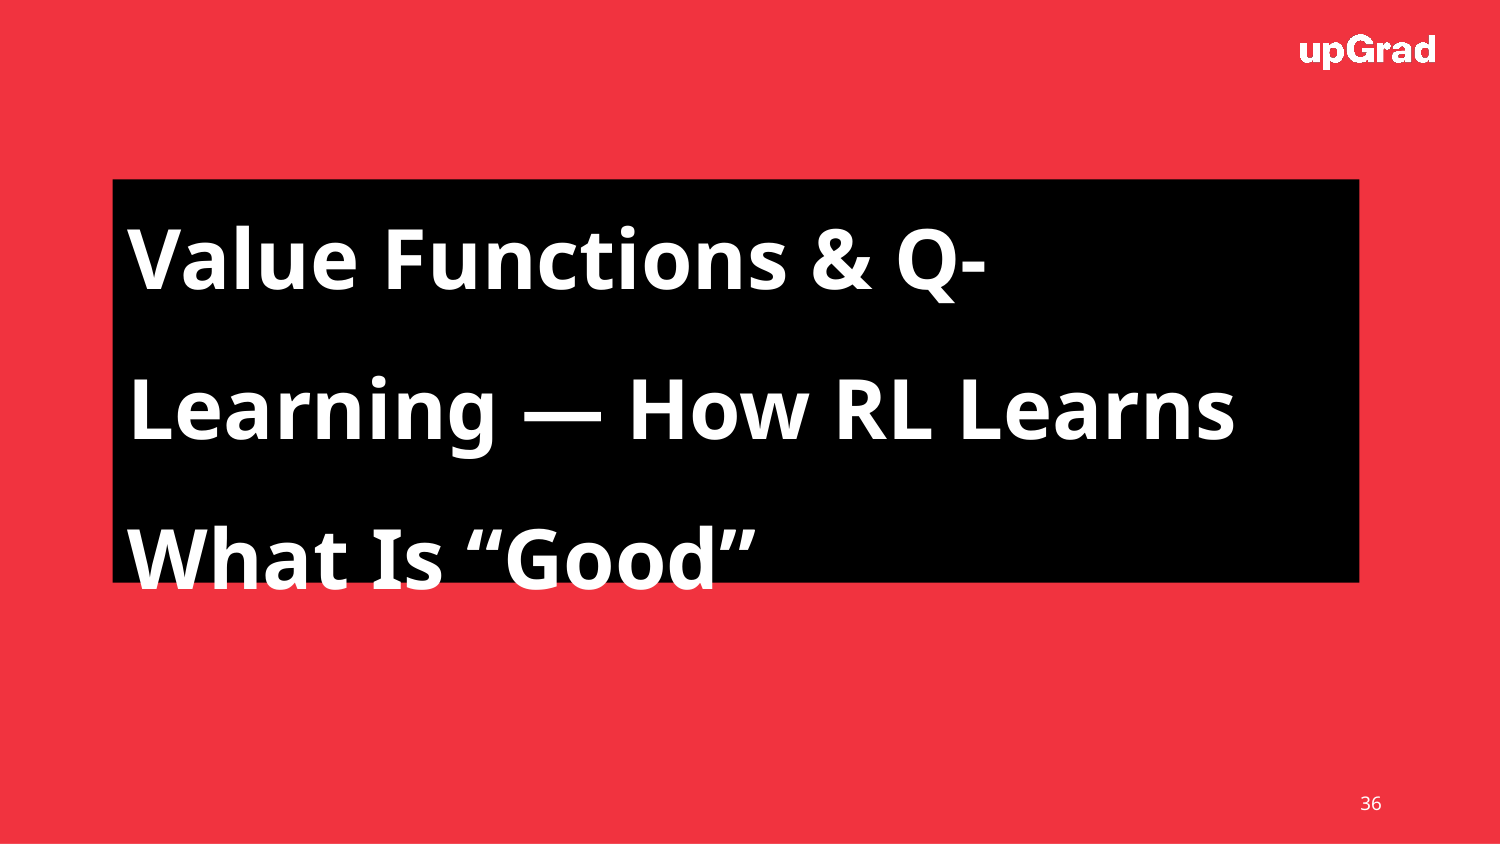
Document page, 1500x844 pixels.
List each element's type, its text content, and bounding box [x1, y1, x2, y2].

picture [1300, 34, 1435, 70]
slide_number 36 [1059, 782, 1397, 827]
title Value Functions & Q-Learning — How RL Learns What Is “Good” [112, 179, 1360, 583]
